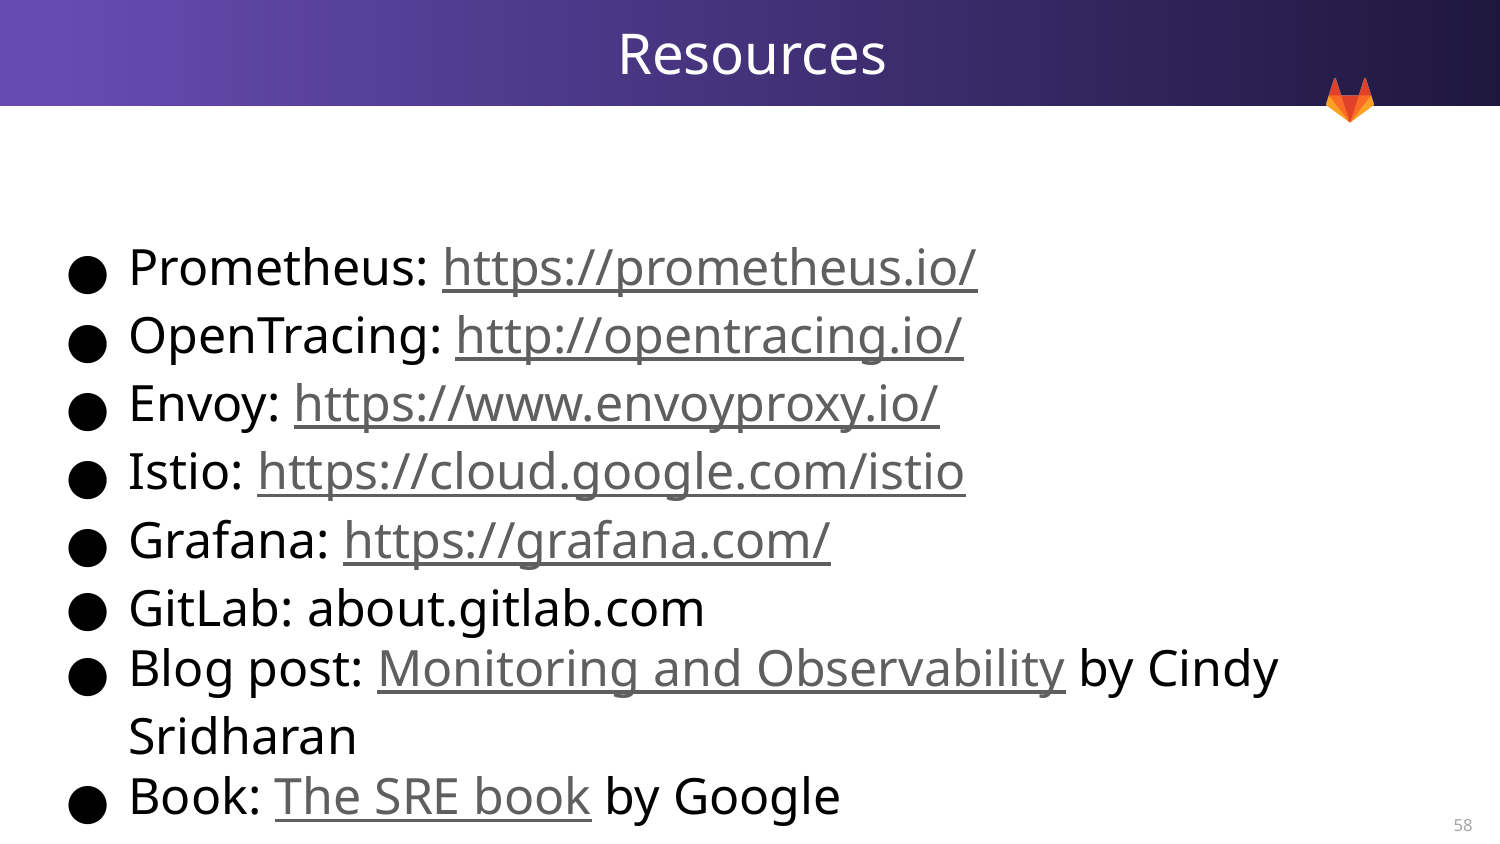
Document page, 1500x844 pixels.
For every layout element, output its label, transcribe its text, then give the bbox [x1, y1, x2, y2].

text_box Prometheus: https://prometheus.io/ OpenTracing: http://opentracing.io/ Envoy: https://www.envoyproxy.io/ Istio: https://cloud.google.com/istio Grafana: https://grafana.com/ GitLab: about.gitlab.com Blog post: Monitoring and Observability by Cindy Sridharan Book: The SRE book by Google Blog post: Bryan Cantrill’s blog [38, 220, 1500, 342]
title Resources [16, 27, 1489, 77]
picture [1326, 78, 1374, 123]
